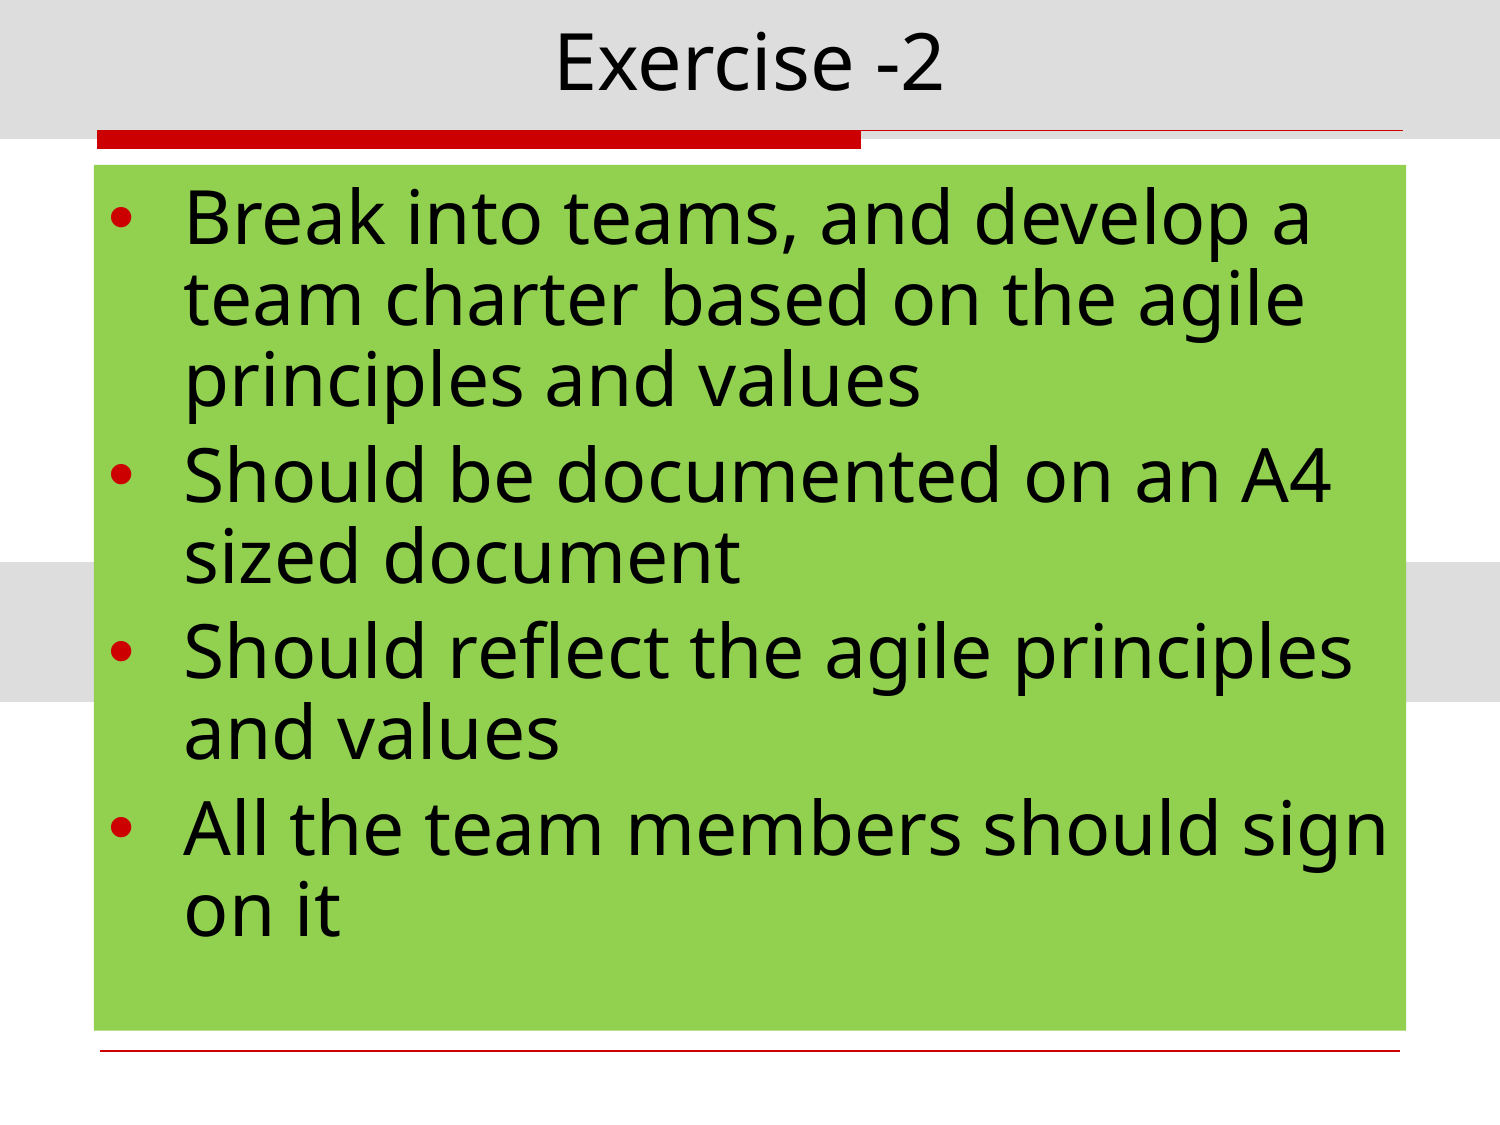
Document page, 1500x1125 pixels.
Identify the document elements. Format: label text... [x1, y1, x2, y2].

list Break into teams, and develop a team charter based on the agile principles and values Should be documented on an A4 sized document Should reflect the agile principles and values All the team members should sign on it [93, 164, 1407, 1031]
picture [0, 115, 1500, 1125]
title Exercise -2 [0, 0, 1500, 115]
